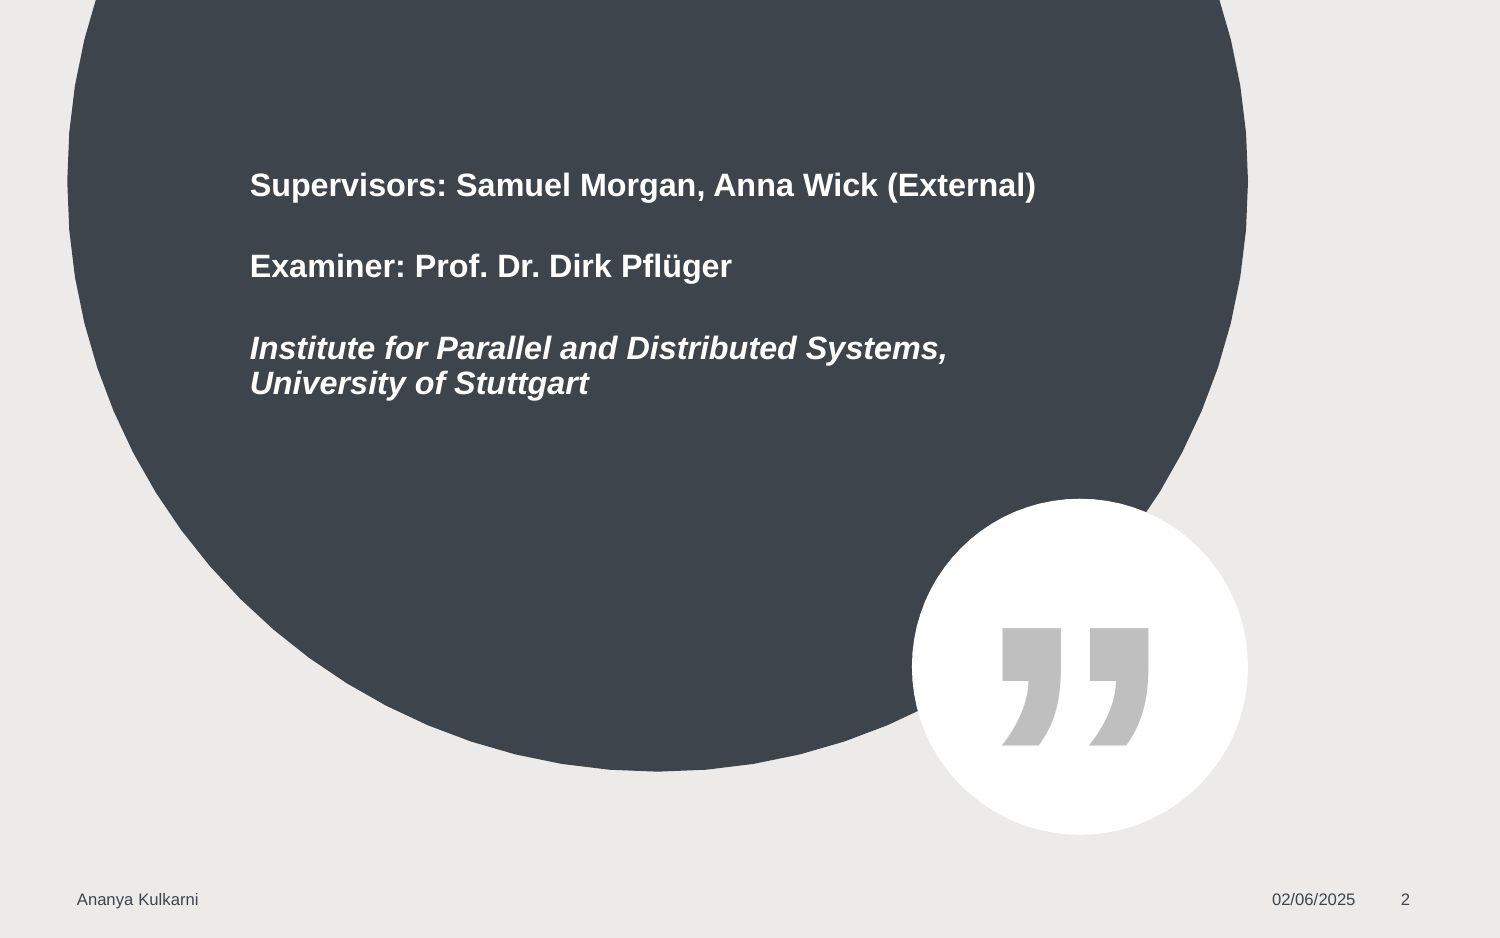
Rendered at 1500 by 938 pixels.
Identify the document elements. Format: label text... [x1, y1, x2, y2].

list Supervisors: Samuel Morgan, Anna Wick (External) Examiner: Prof. Dr. Dirk Pflüger Institute for Parallel and Distributed Systems, University of Stuttgart [249, 132, 1091, 437]
slide_number 2 [1400, 888, 1438, 910]
footer Ananya Kulkarni [76, 888, 1072, 910]
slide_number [1272, 888, 1360, 910]
